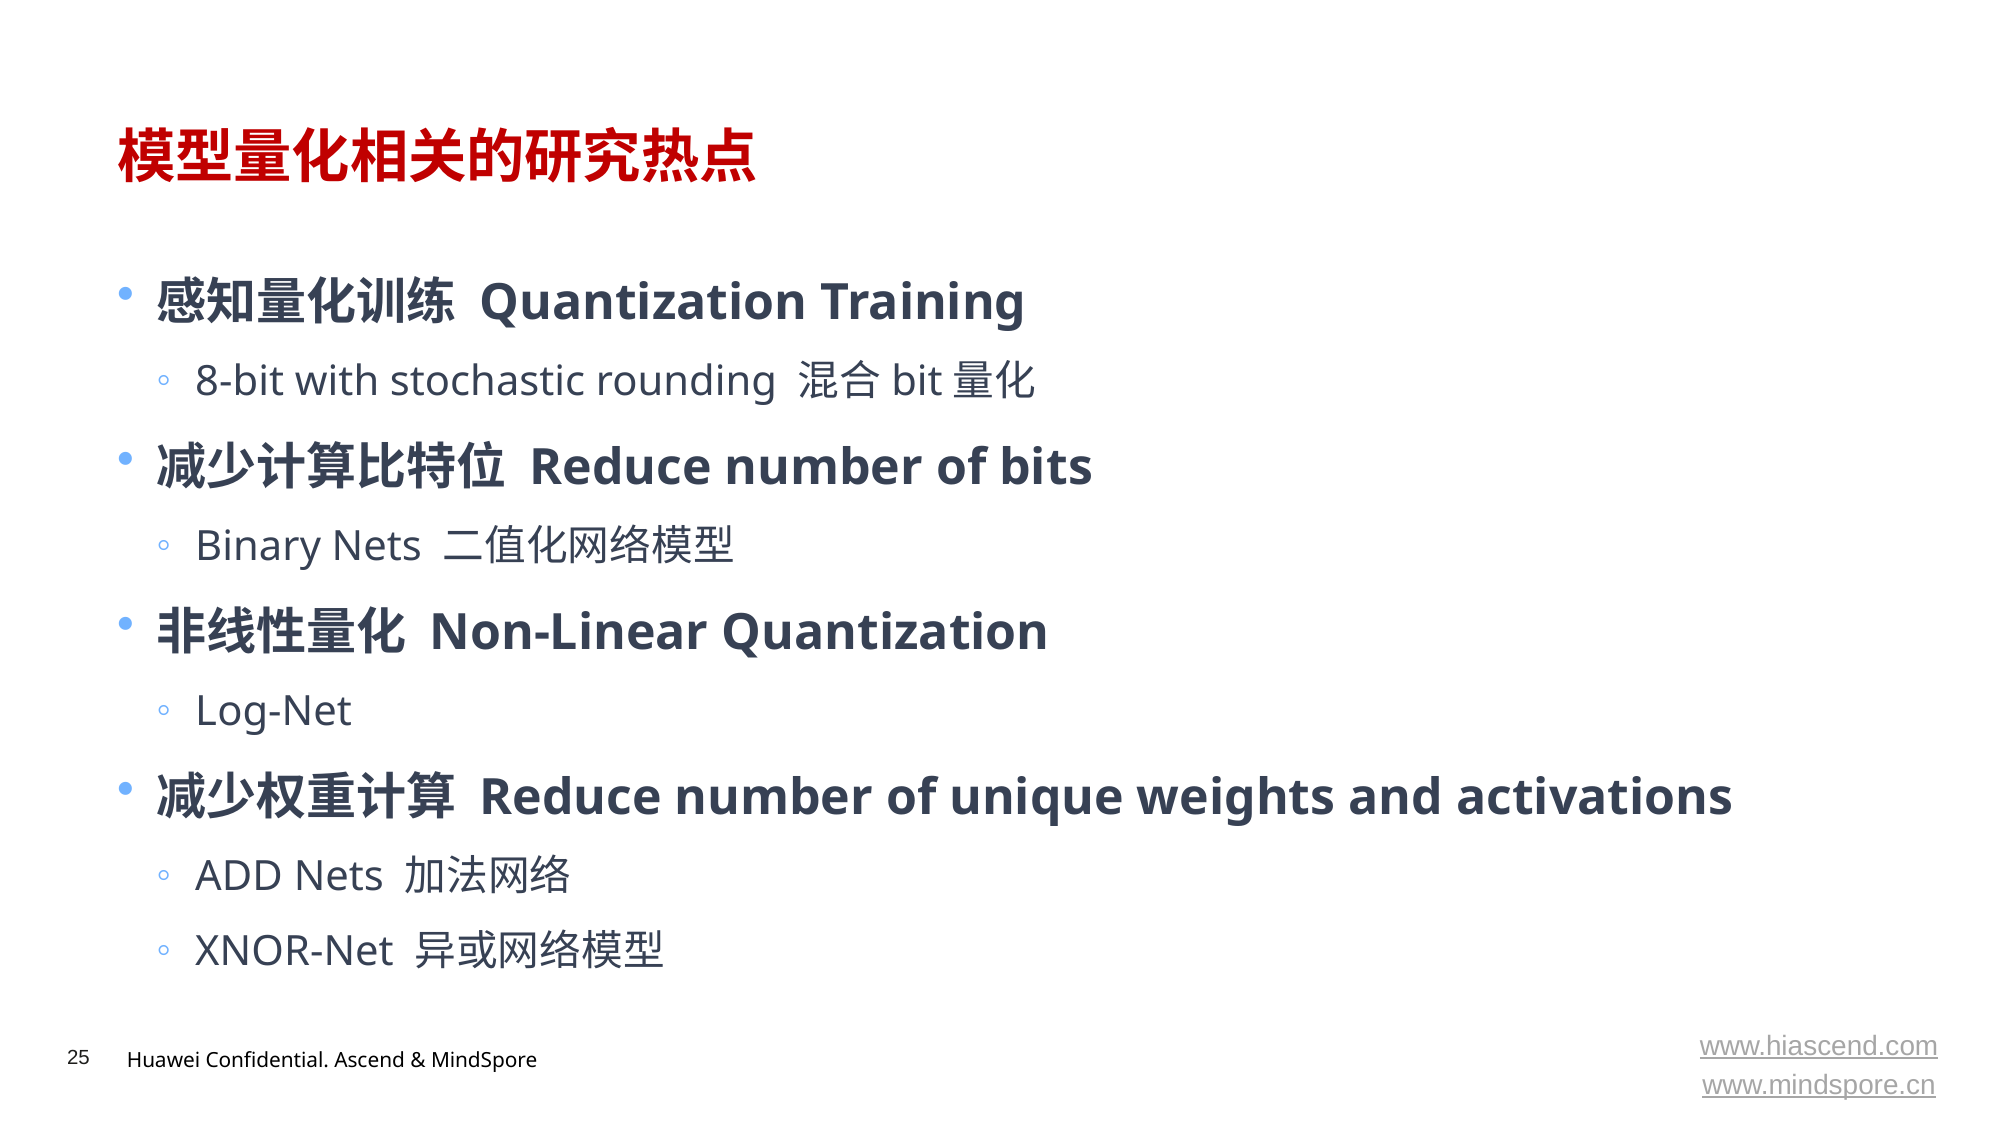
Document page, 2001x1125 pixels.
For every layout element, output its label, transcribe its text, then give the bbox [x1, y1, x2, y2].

title 模型量化相关的研究热点 [102, 111, 1901, 209]
list 感知量化训练 Quantization Training 8-bit with stochastic rounding 混合bit量化 减少计算比特位 Reduce number of bits Binary Nets 二值化网络模型 非线性量化 Non-Linear Quantization Log-Net 减少权重计算 Reduce number of unique weights and activations ADD Nets 加法网络 XNOR-Net 异或网络模型 [102, 231, 1901, 988]
